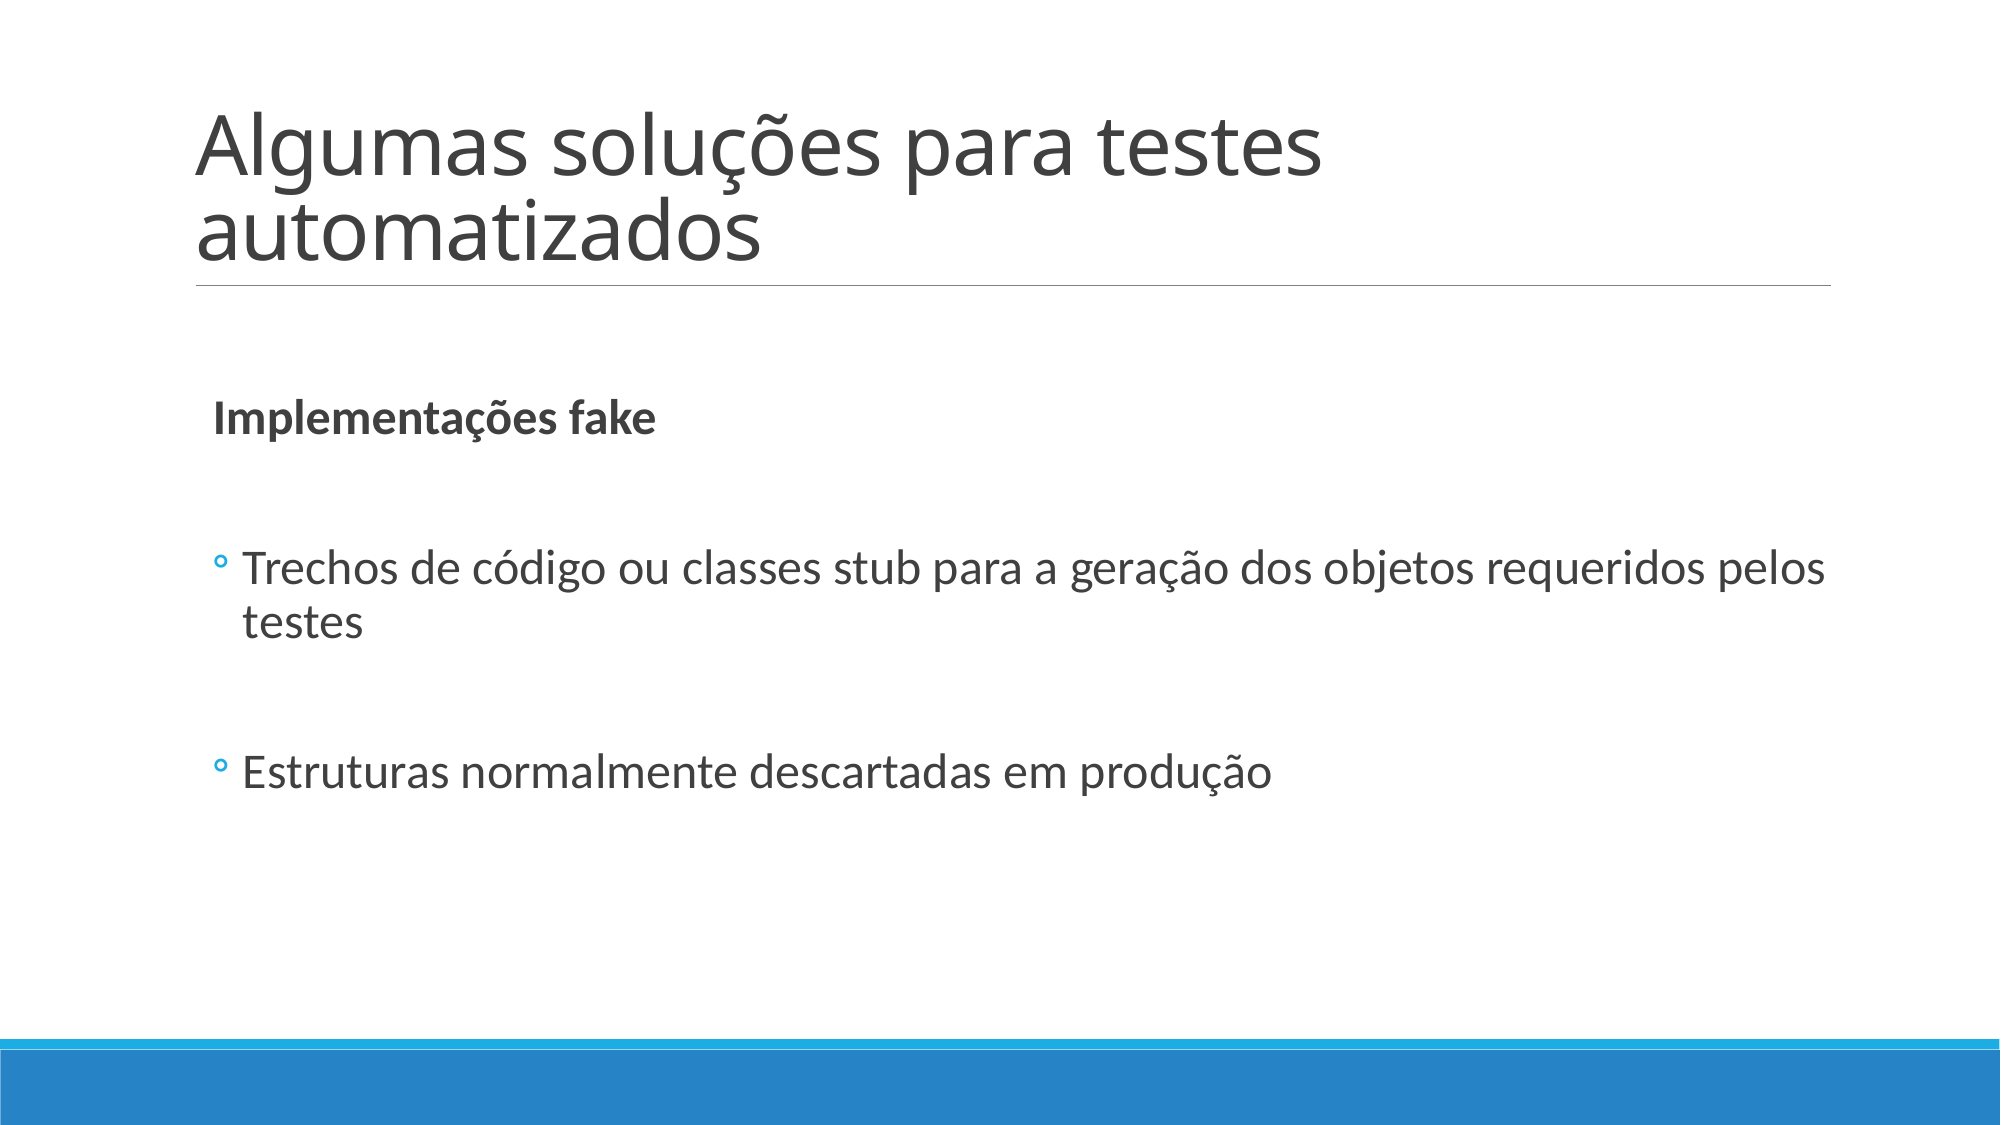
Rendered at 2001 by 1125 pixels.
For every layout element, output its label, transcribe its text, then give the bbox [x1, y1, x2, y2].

title Algumas soluções para testes automatizados [180, 47, 1830, 285]
list Implementações fake Trechos de código ou classes stub para a geração dos objetos requeridos pelos testes Estruturas normalmente descartadas em produção [180, 383, 1830, 1030]
